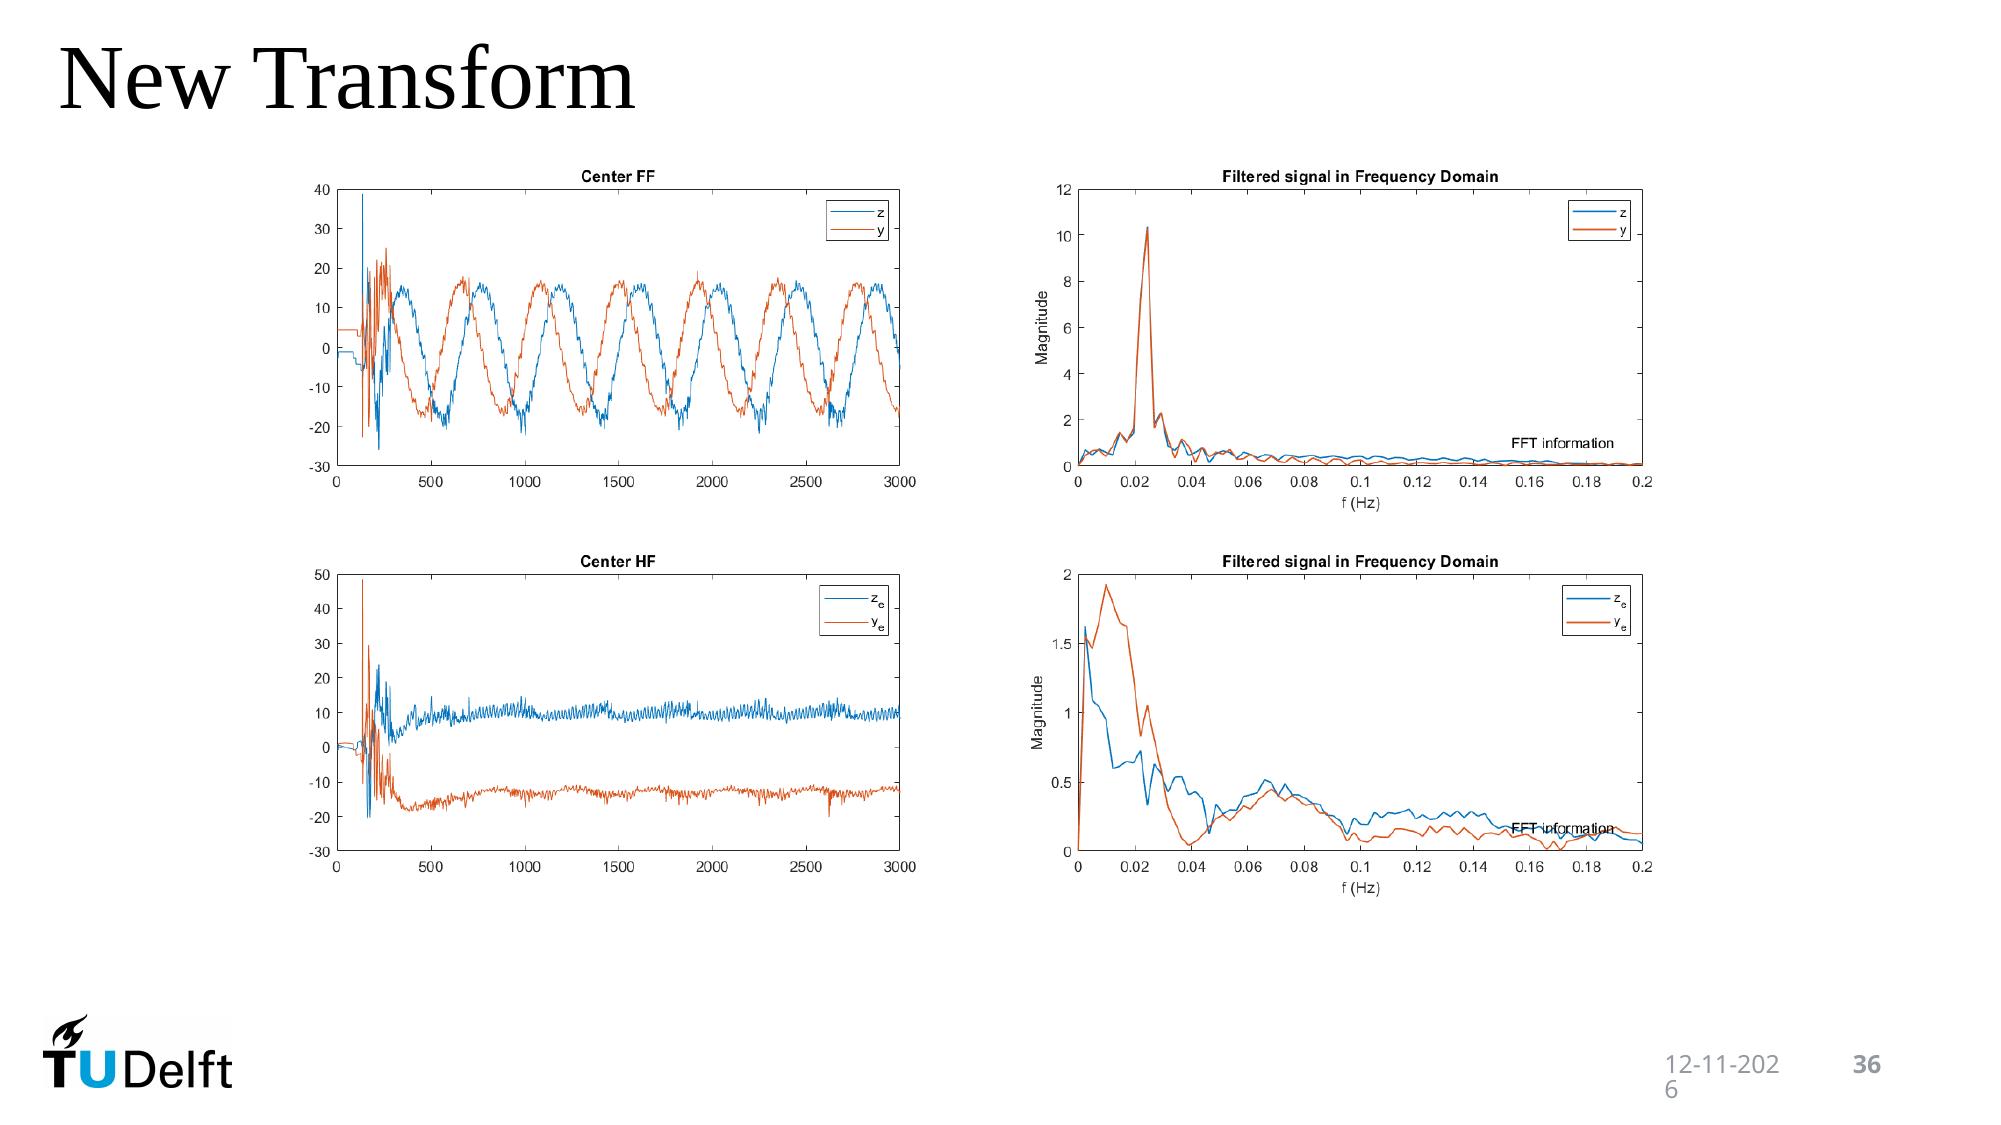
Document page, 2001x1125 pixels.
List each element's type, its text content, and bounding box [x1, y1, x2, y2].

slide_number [1664, 985, 1791, 1125]
text_box [117, 256, 1882, 985]
picture [43, 1014, 232, 1088]
picture [117, 127, 1802, 940]
title New Transform [43, 18, 1769, 141]
slide_number 36 [1833, 985, 1882, 1125]
